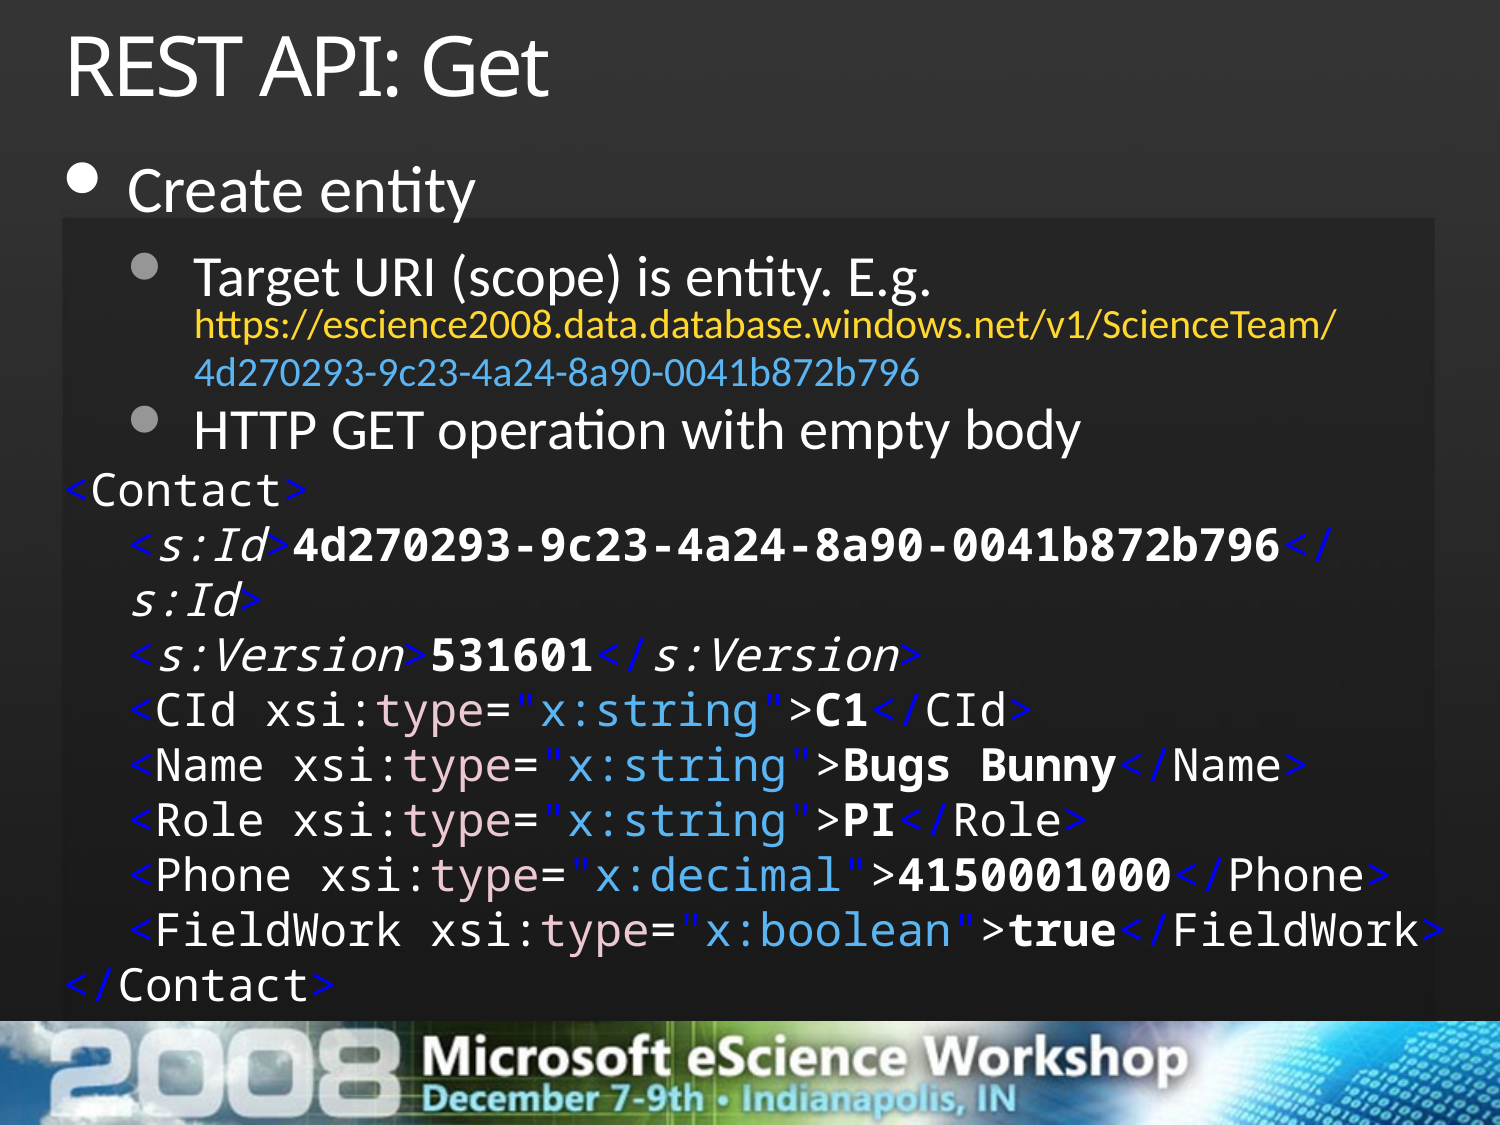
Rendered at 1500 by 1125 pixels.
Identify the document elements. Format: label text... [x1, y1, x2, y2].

list Create entity Target URI (scope) is entity. E.g. https://escience2008.data.database.windows.net/v1/ScienceTeam/ 4d270293-9c23-4a24-8a90-0041b872b796 HTTP GET operation with empty body <Contact> <s:Id>4d270293-9c23-4a24-8a90-0041b872b796</s:Id> <s:Version>531601</s:Version> <CId xsi:type="x:string">C1</CId> <Name xsi:type="x:string">Bugs Bunny</Name> <Role xsi:type="x:string">PI</Role> <Phone xsi:type="x:decimal">4150001000</Phone> <FieldWork xsi:type="x:boolean">true</FieldWork> </Contact> [62, 162, 1463, 970]
picture [0, 0, 1500, 1125]
title REST API: Get [63, 24, 1438, 116]
